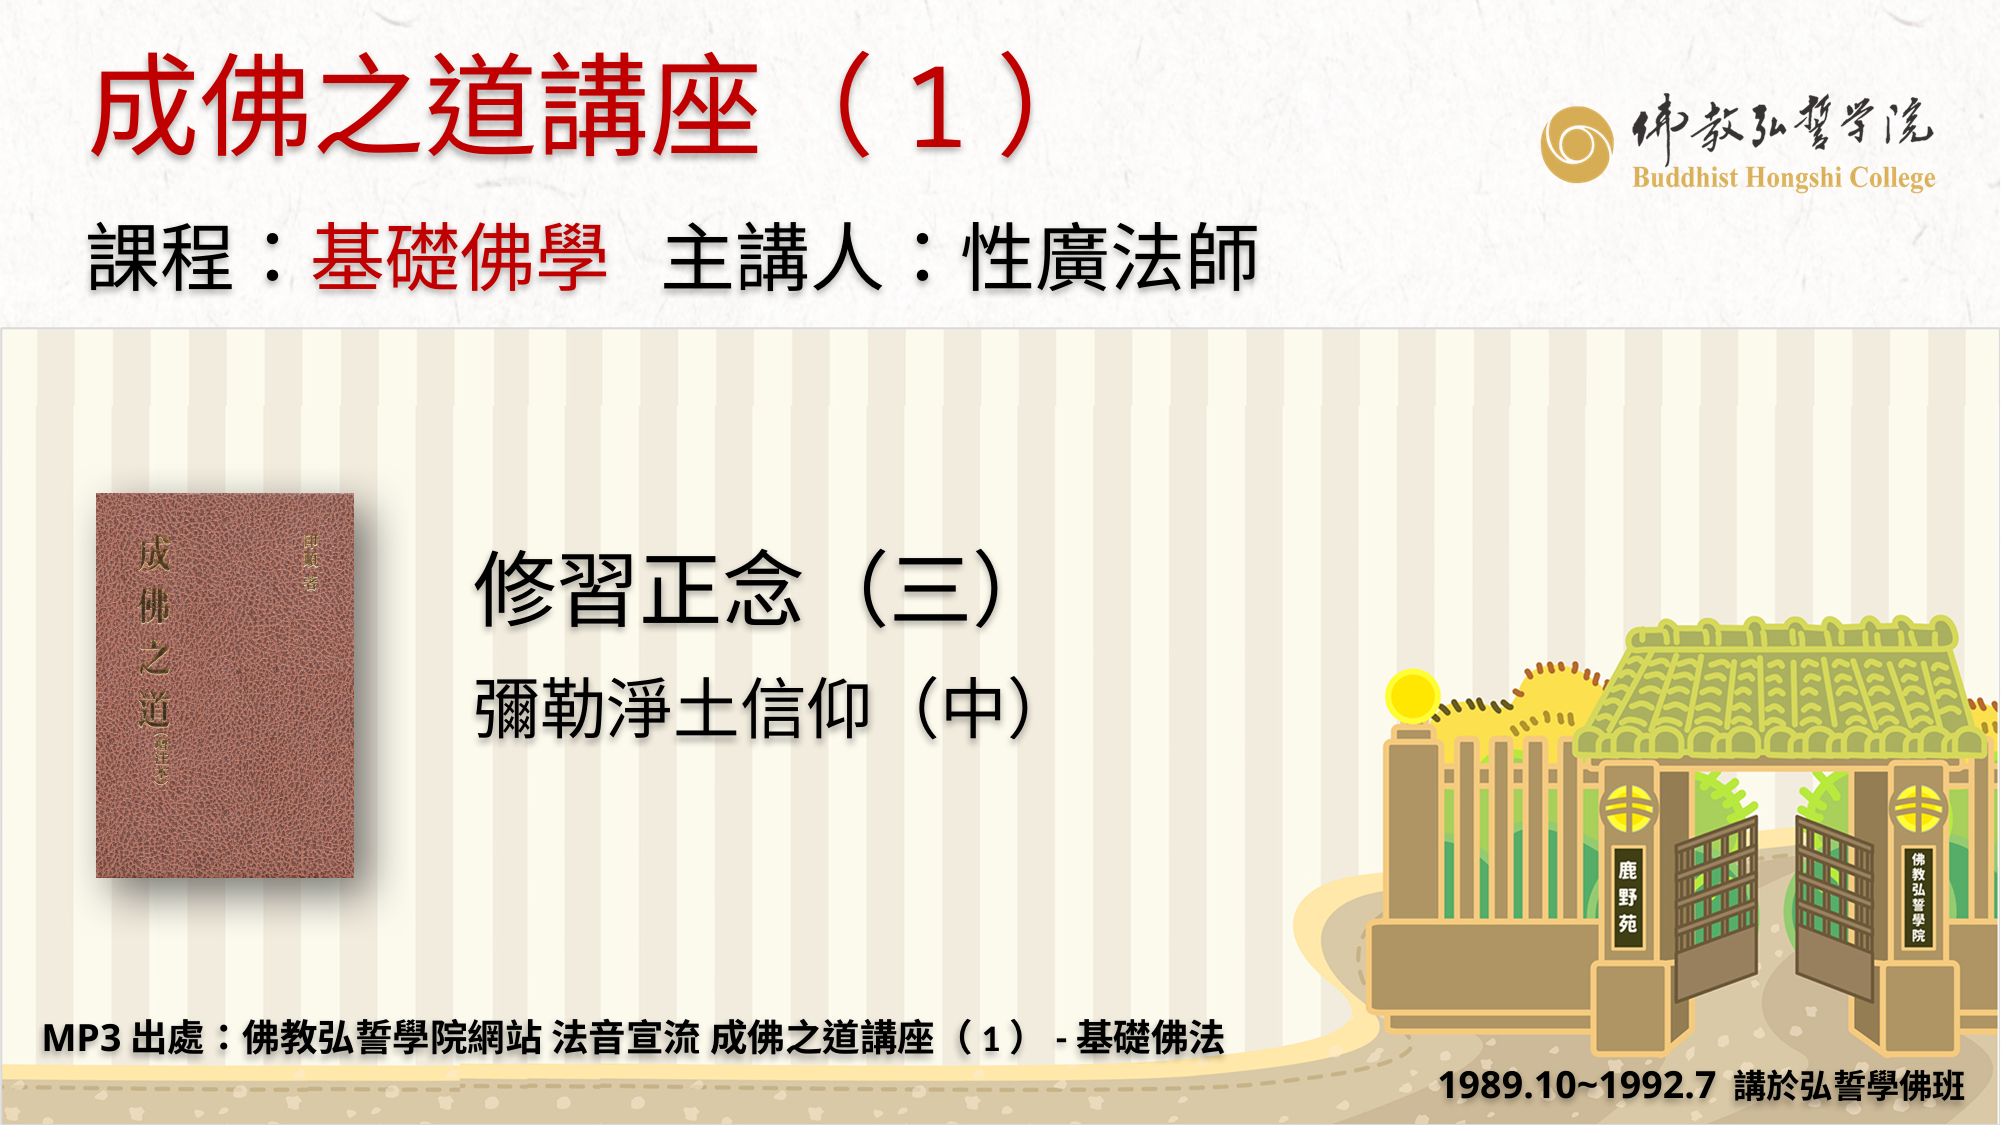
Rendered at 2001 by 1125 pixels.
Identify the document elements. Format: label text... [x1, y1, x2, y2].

text_box 1989.10~1992.7 講於弘誓學佛班 [1390, 1053, 1982, 1125]
picture [0, 0, 2001, 1125]
title 成佛之道講座（1） [72, 0, 1539, 223]
text_box 課程：基礎佛學 主講人：性廣法師 [71, 184, 1355, 326]
text_box MP3出處：佛教弘誓學院網站 法音宣流 成佛之道講座（1）-基礎佛法 [26, 1006, 1326, 1078]
text_box 修習正念（三） 彌勒淨土信仰（中） [433, 504, 1805, 959]
